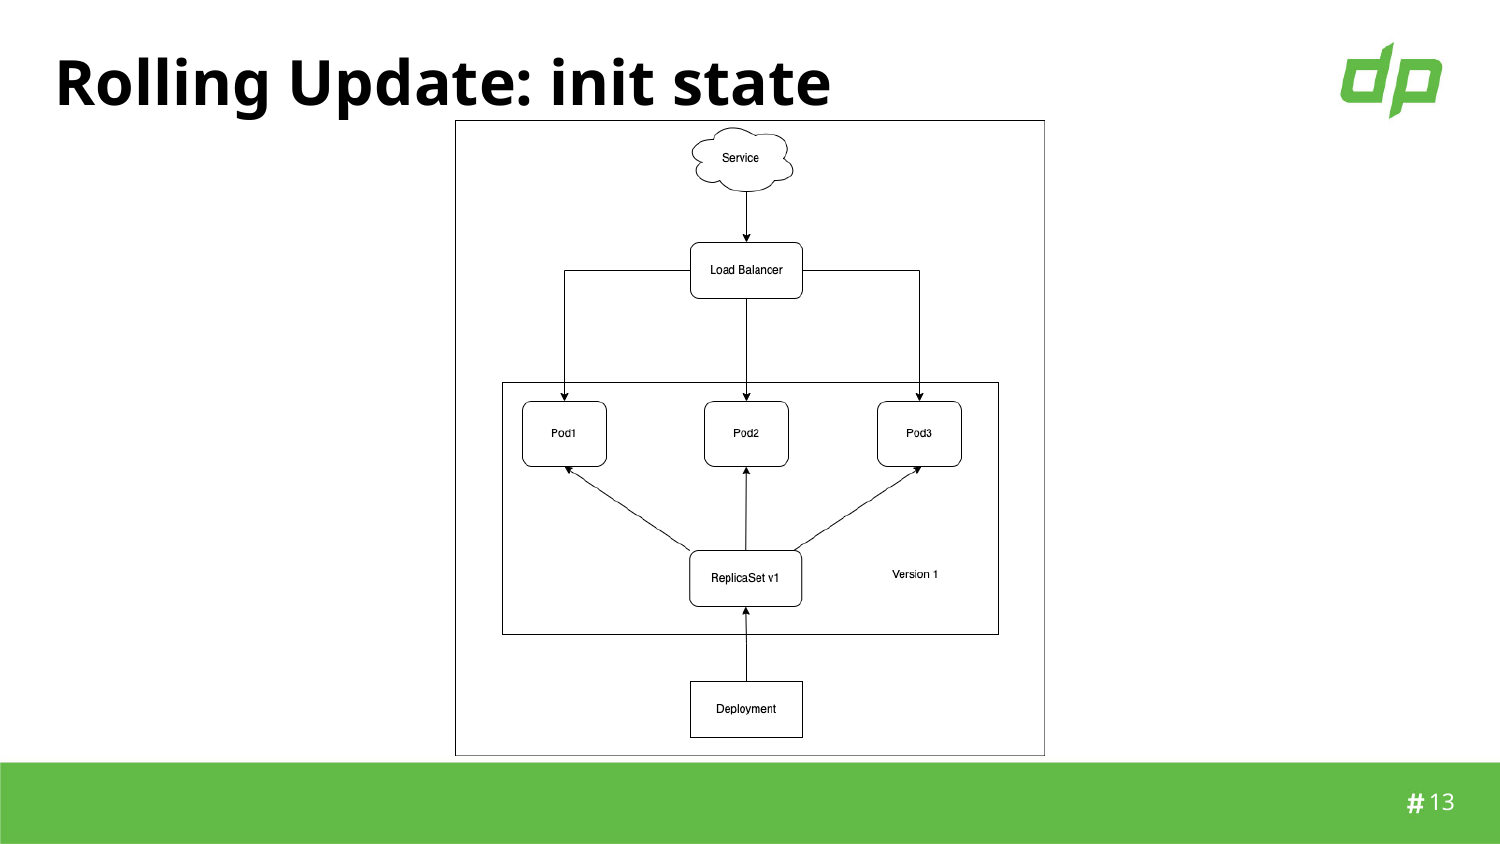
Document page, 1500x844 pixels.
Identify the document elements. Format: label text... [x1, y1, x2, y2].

title Rolling Update: init state [43, 37, 1279, 125]
picture [0, 0, 1500, 844]
slide_number ‹#› [1417, 781, 1482, 826]
